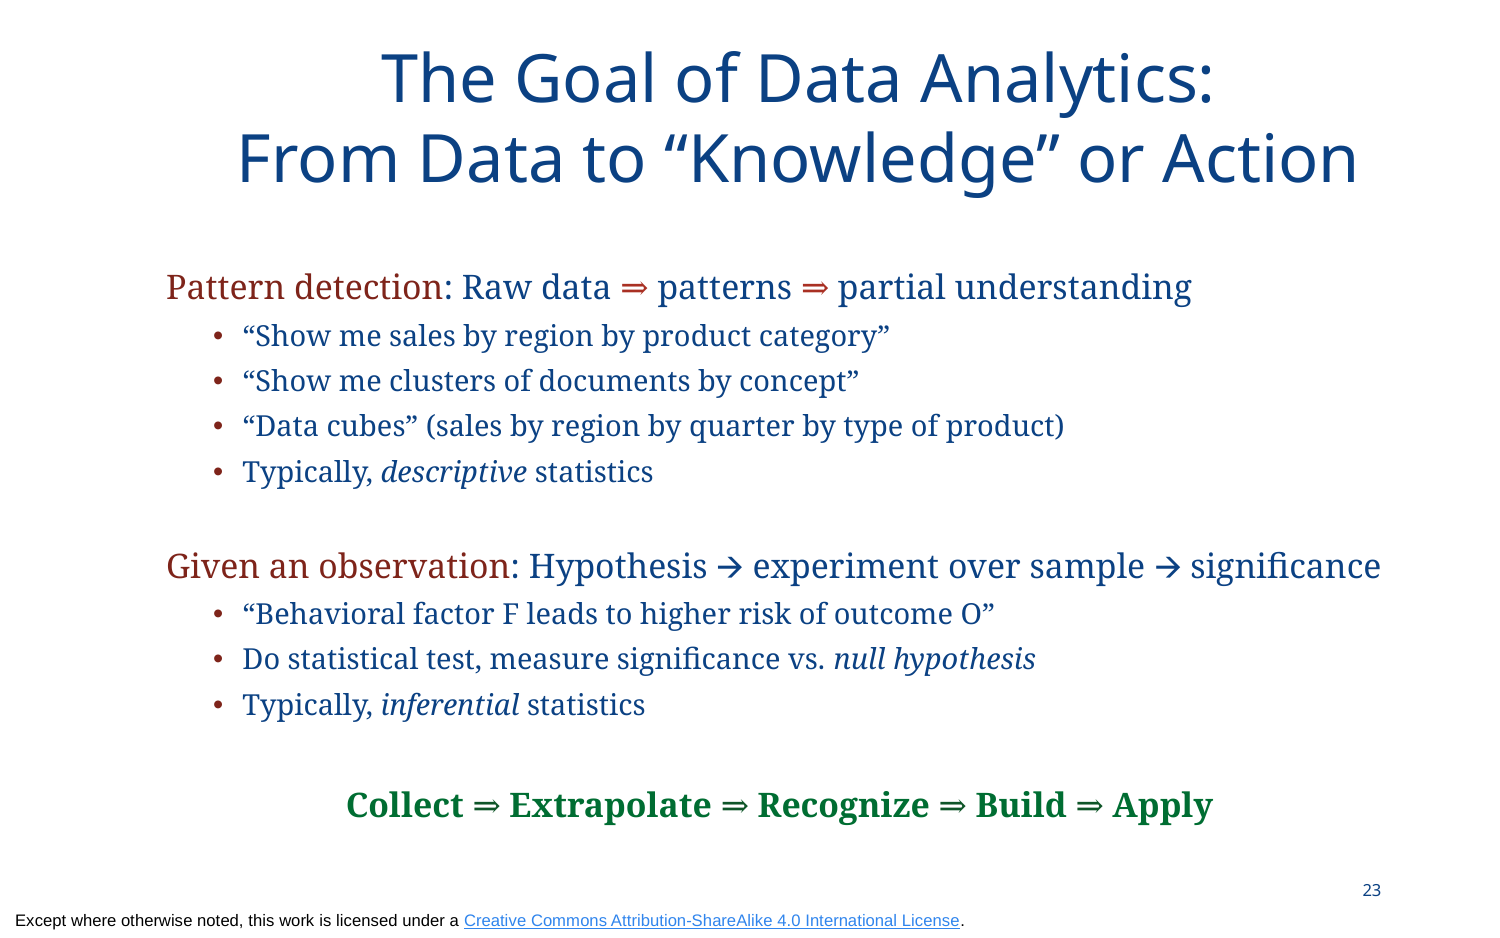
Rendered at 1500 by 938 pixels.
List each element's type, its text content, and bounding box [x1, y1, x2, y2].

title The Goal of Data Analytics: From Data to “Knowledge” or Action [182, 26, 1416, 205]
slide_number 23 [1347, 866, 1416, 917]
list Pattern detection: Raw data ⇒ patterns ⇒ partial understanding “Show me sales by region by product category” “Show me clusters of documents by concept” “Data cubes” (sales by region by quarter by type of product) Typically, descriptive statistics Given an observation: Hypothesis 🡪 experiment over sample 🡪 significance “Behavioral factor F leads to higher risk of outcome O” Do statistical test, measure significance vs. null hypothesis Typically, inferential statistics Collect ⇒ Extrapolate ⇒ Recognize ⇒ Build ⇒ Apply [151, 239, 1408, 857]
